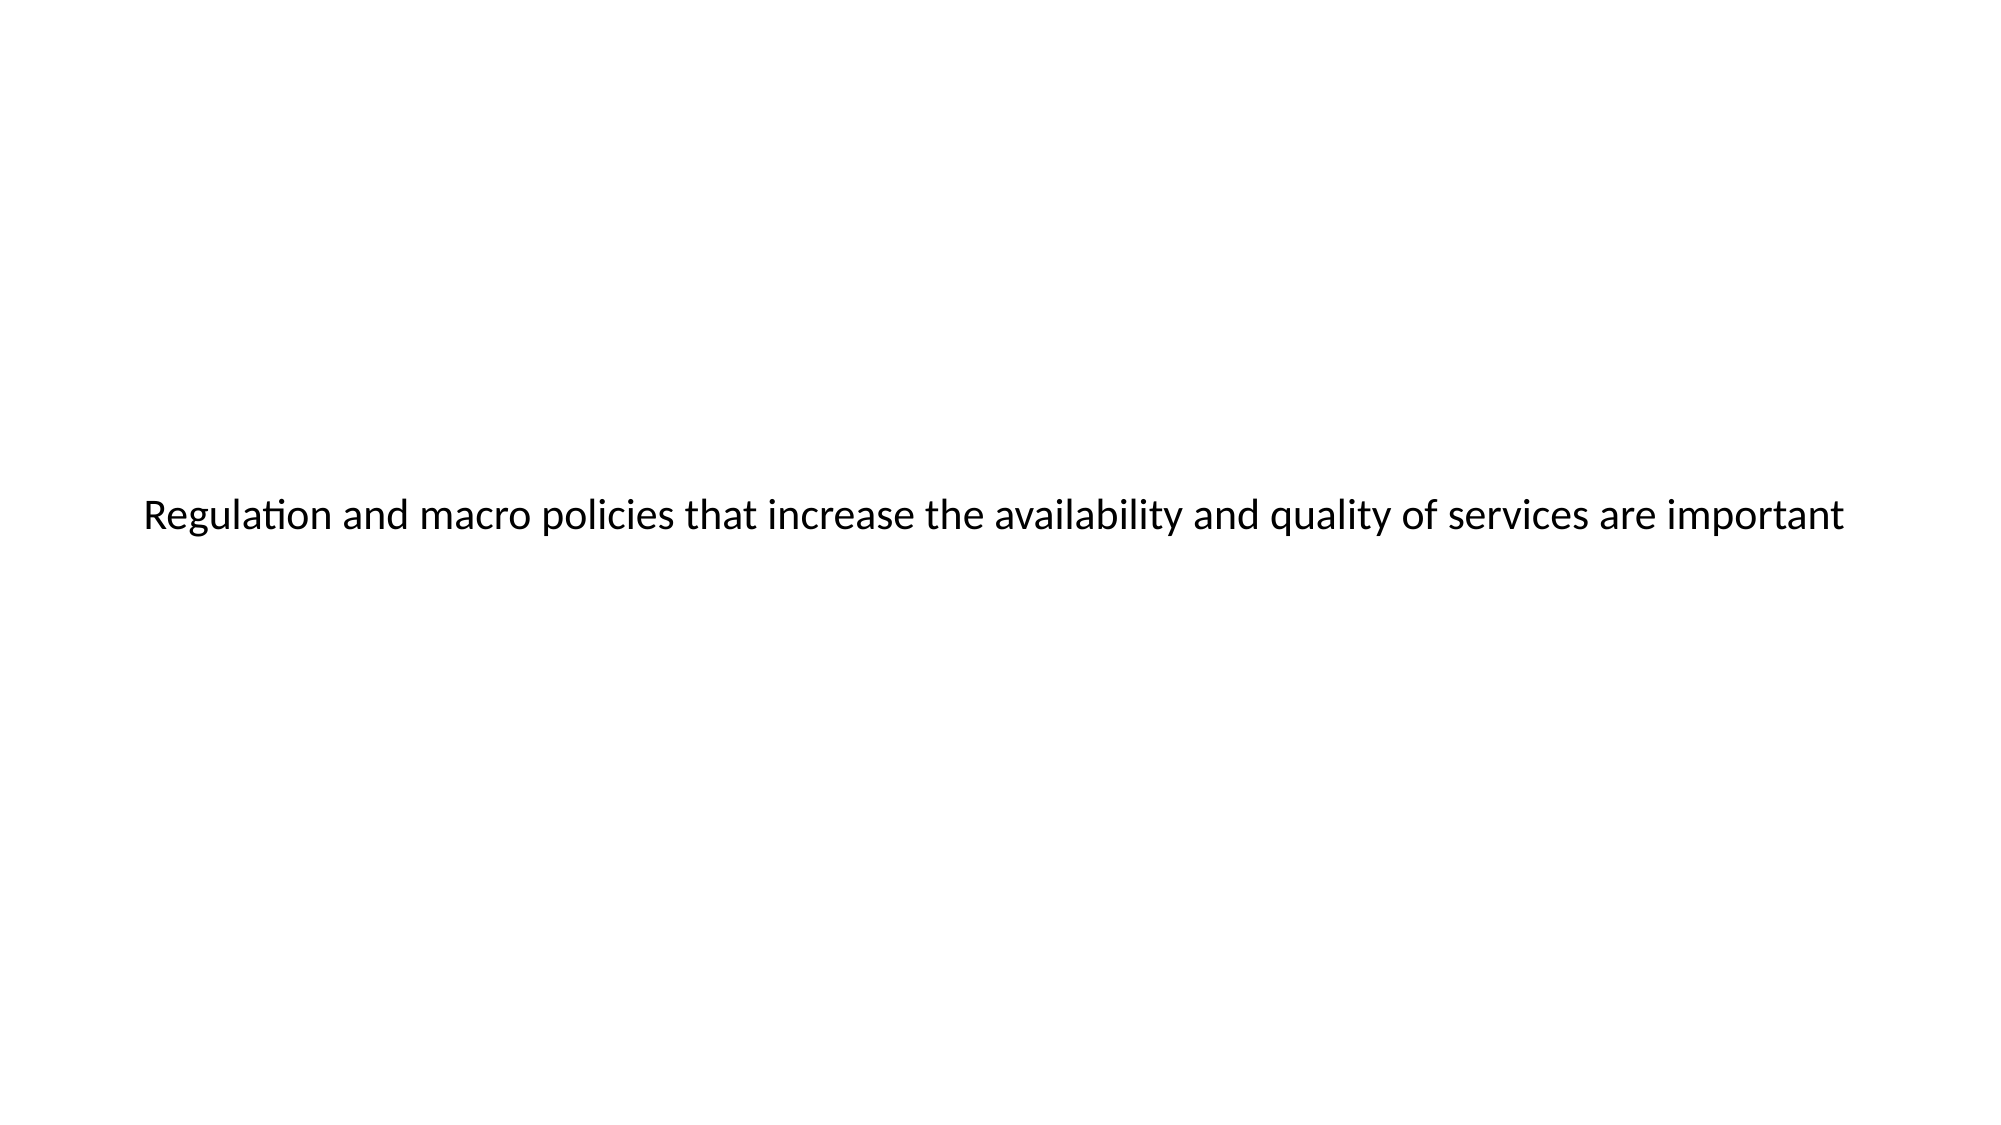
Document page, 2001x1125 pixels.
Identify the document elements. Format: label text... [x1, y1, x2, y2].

list Regulation and macro policies that increase the availability and quality of services are important [70, 483, 1919, 559]
